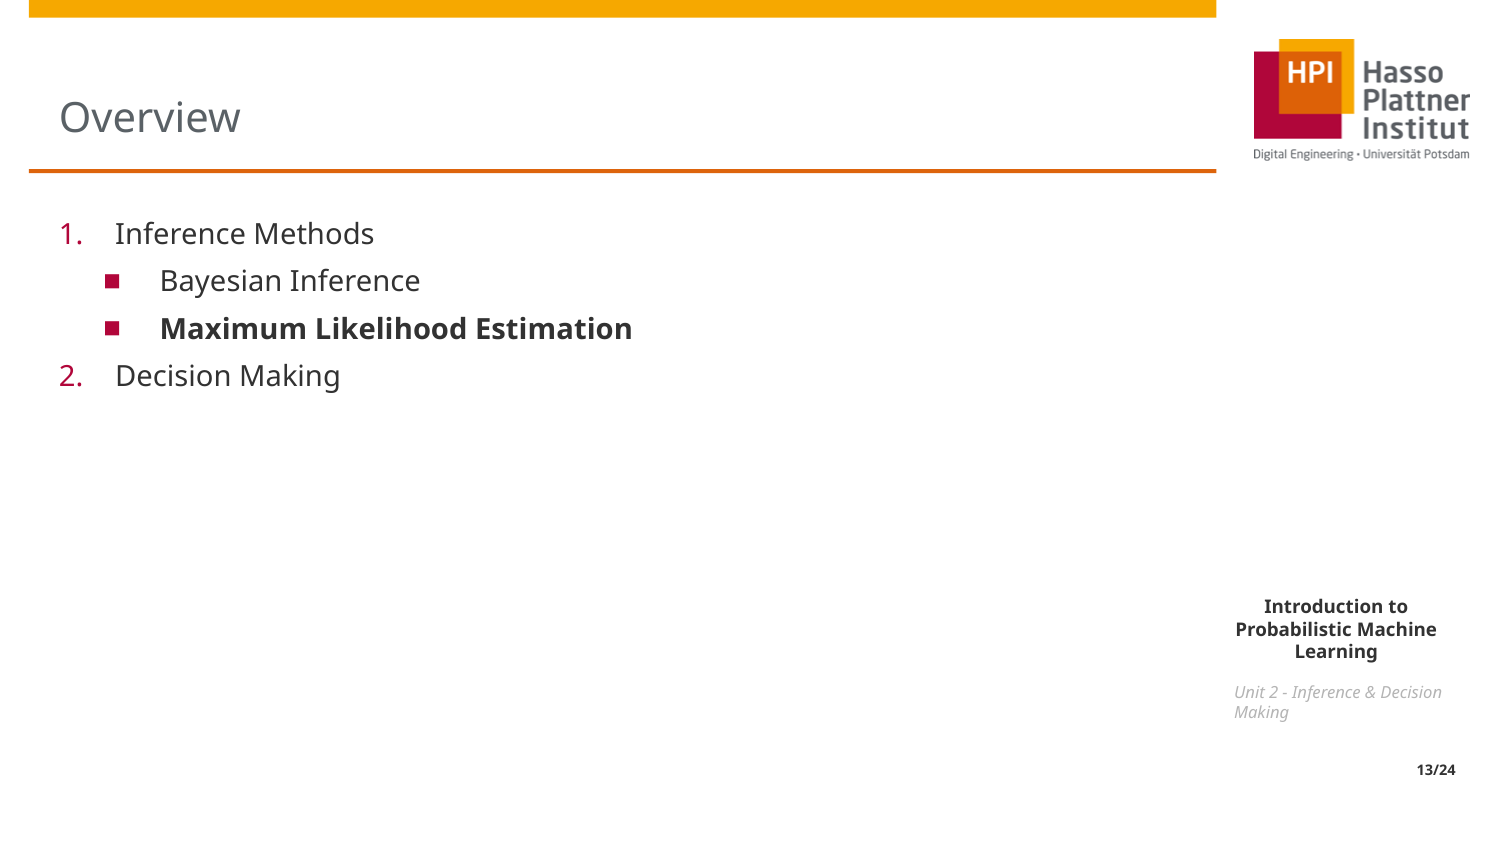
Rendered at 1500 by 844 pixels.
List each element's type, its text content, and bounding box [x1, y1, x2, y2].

picture [1254, 39, 1470, 161]
list Inference Methods Bayesian Inference Maximum Likelihood Estimation Decision Making [58, 203, 1187, 788]
title Overview [58, 17, 1187, 170]
